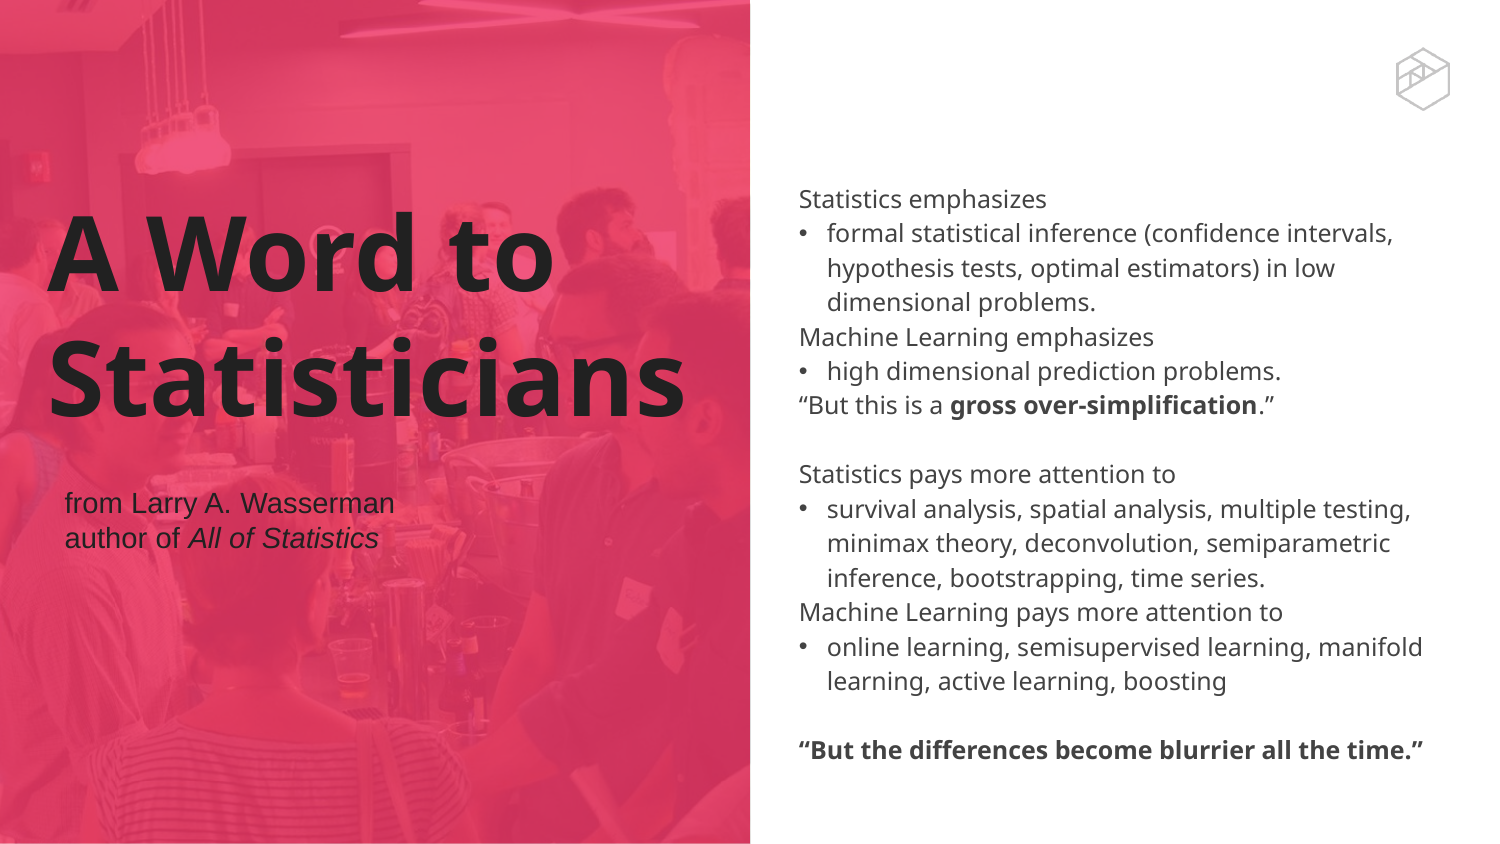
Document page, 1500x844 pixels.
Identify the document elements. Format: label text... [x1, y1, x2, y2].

list Statistics emphasizes formal statistical inference (confidence intervals, hypothesis tests, optimal estimators) in low dimensional problems. Machine Learning emphasizes high dimensional prediction problems. “But this is a gross over-simplification.” Statistics pays more attention to survival analysis, spatial analysis, multiple testing, minimax theory, deconvolution, semiparametric inference, bootstrapping, time series. Machine Learning pays more attention to online learning, semisupervised learning, manifold learning, active learning, boosting “But the differences become blurrier all the time.” [783, 163, 1469, 685]
title A Word to Statisticians [31, 171, 717, 660]
text_box from Larry A. Wasserman author of All of Statistics [56, 476, 591, 562]
